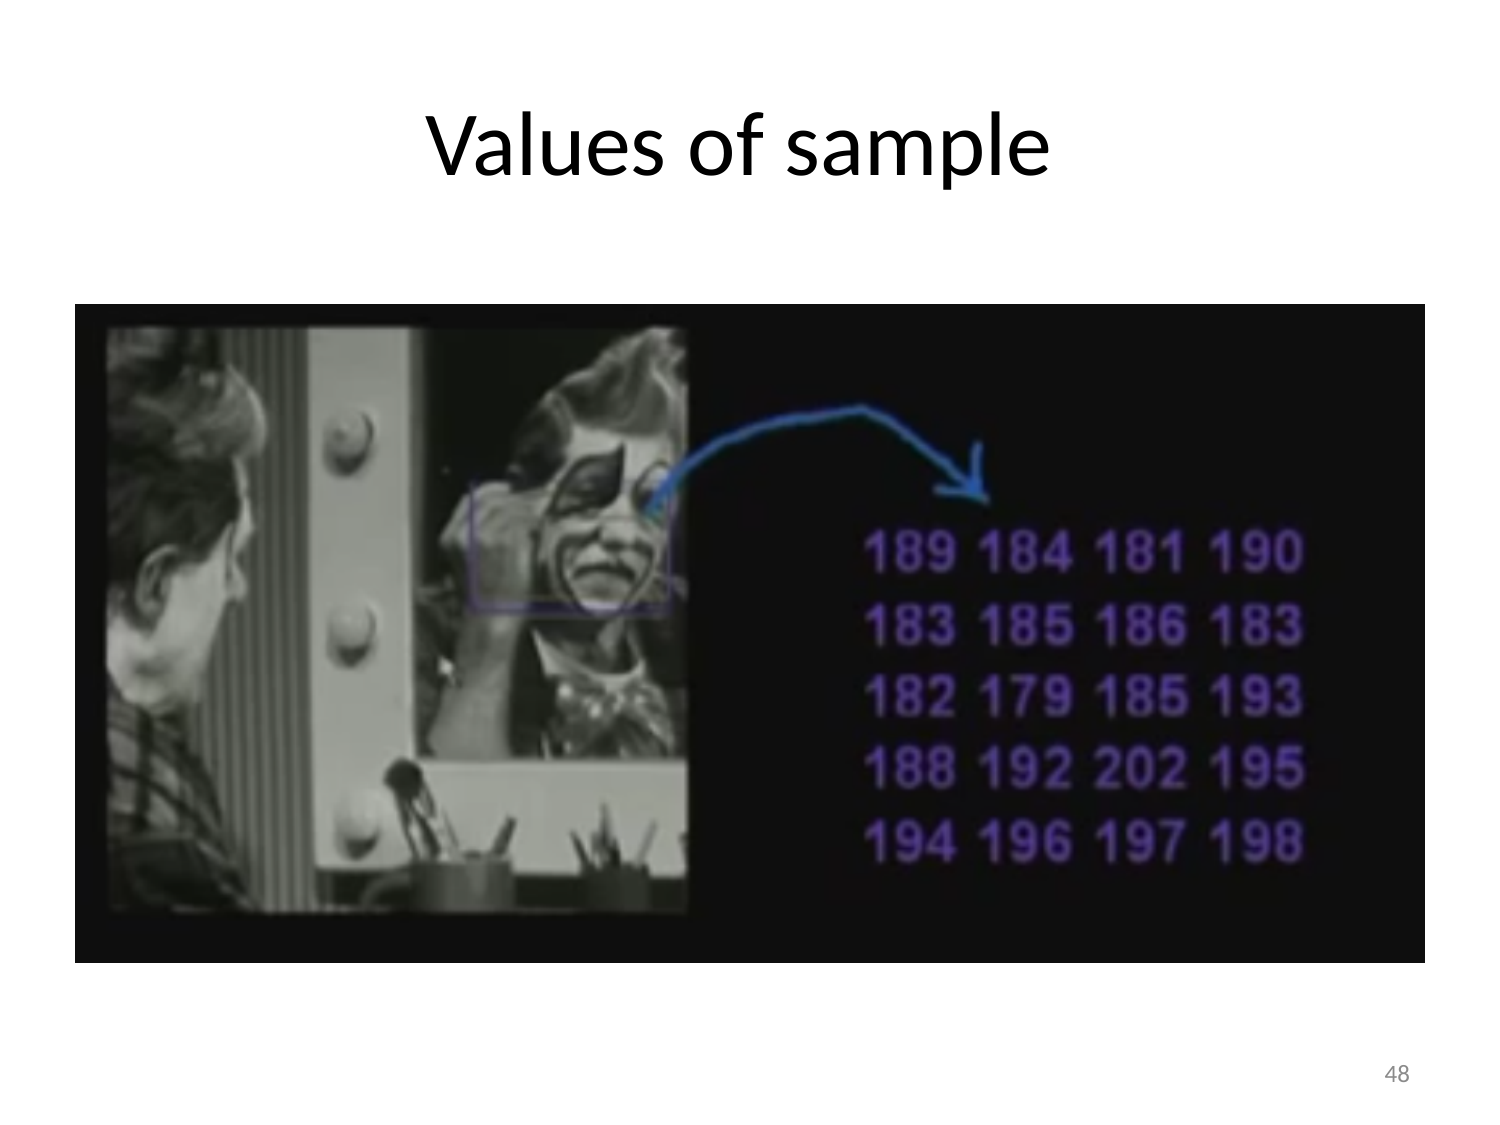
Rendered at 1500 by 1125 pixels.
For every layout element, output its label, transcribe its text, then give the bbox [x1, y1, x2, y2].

slide_number 48 [1074, 1042, 1425, 1103]
title Values of sample [75, 45, 1425, 233]
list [74, 262, 1426, 1006]
